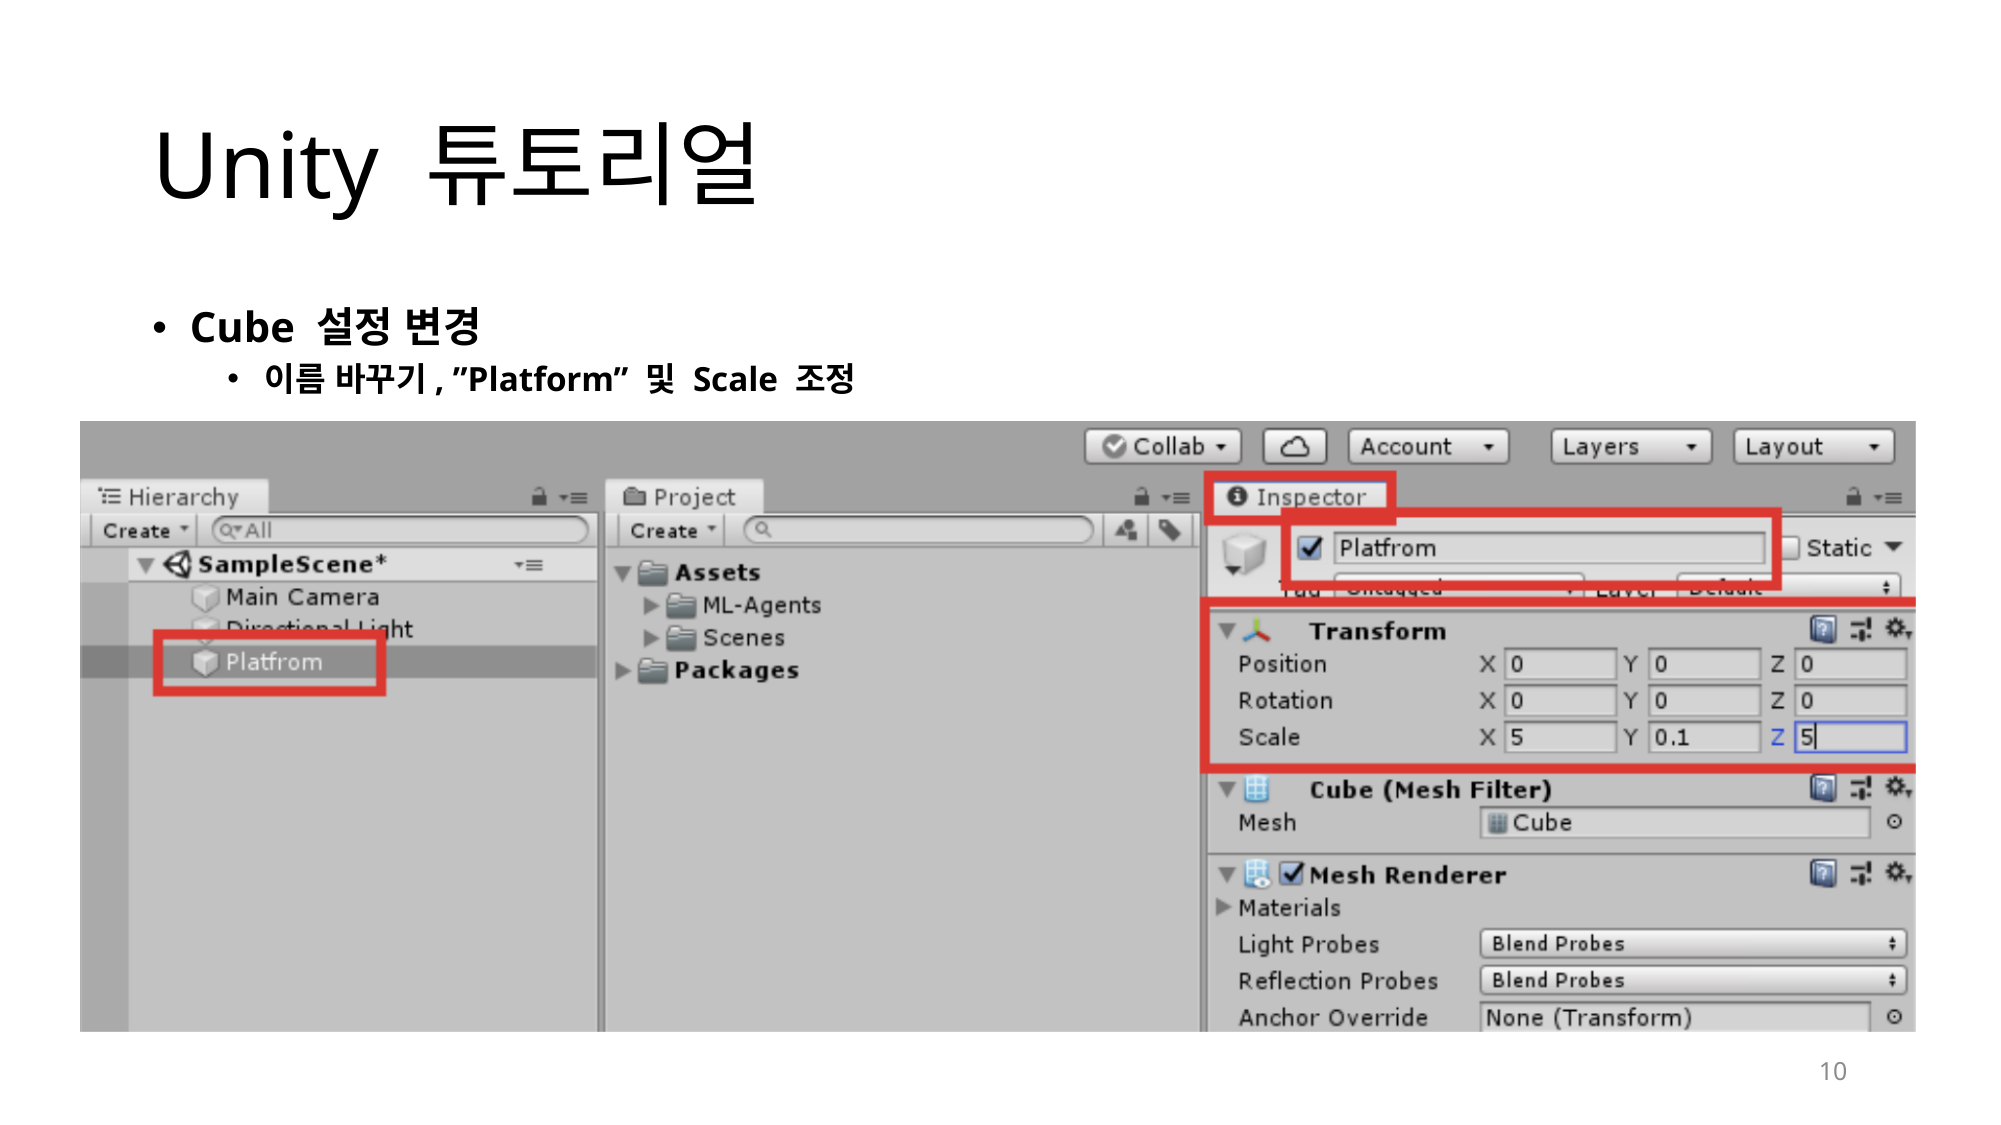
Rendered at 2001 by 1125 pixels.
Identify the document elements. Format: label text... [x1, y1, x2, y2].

list Cube 설정 변경 이름 바꾸기, ”Platform” 및 Scale 조정 [137, 299, 1863, 421]
slide_number 10 [1412, 1042, 1863, 1103]
picture [80, 421, 1920, 1035]
title Unity 튜토리얼 [137, 59, 1863, 278]
